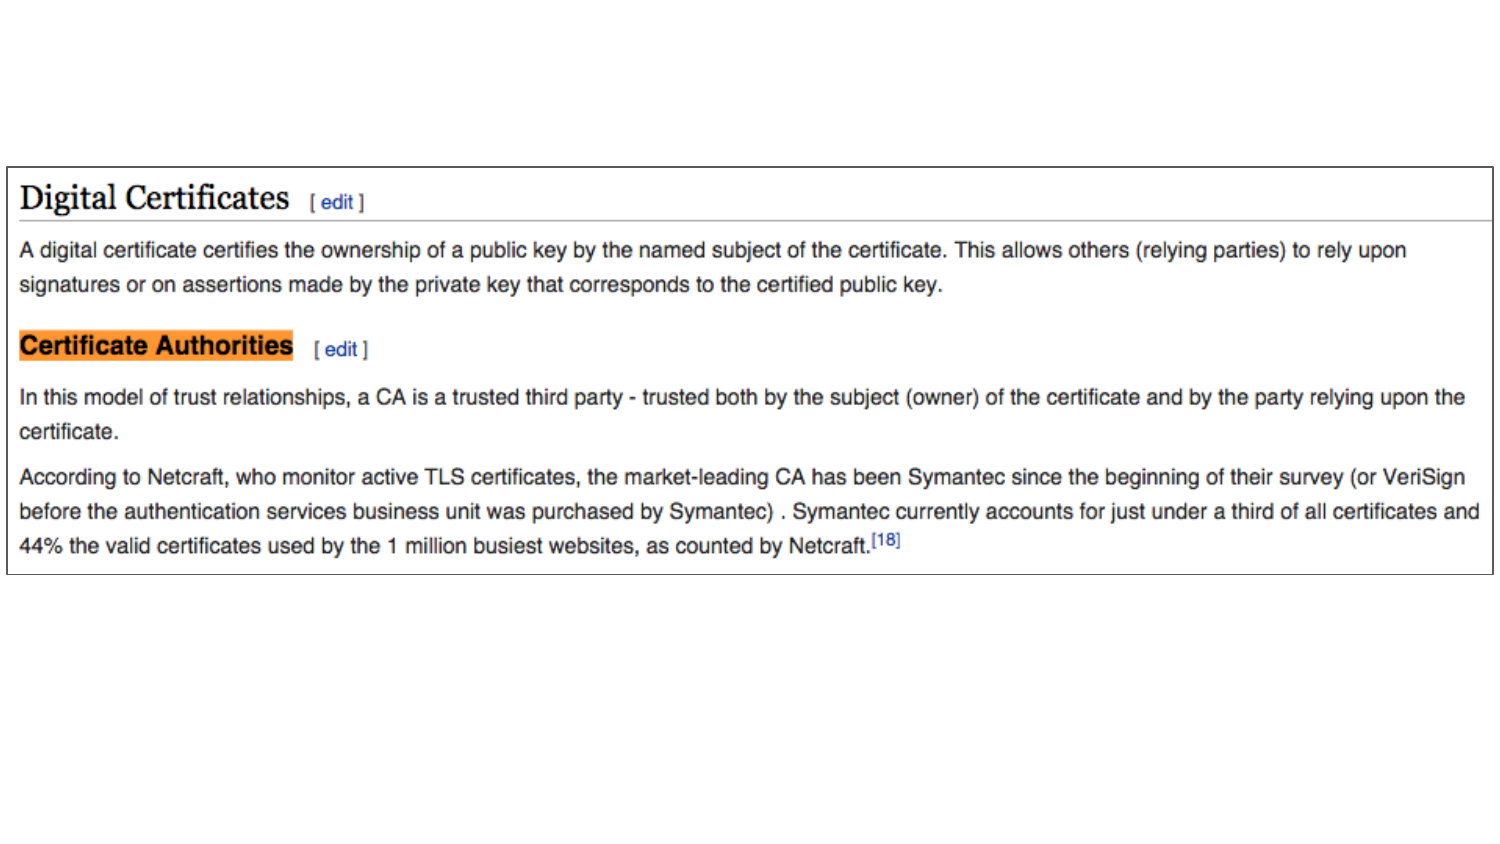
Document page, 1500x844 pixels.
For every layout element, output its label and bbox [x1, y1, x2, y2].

picture [7, 167, 1493, 575]
